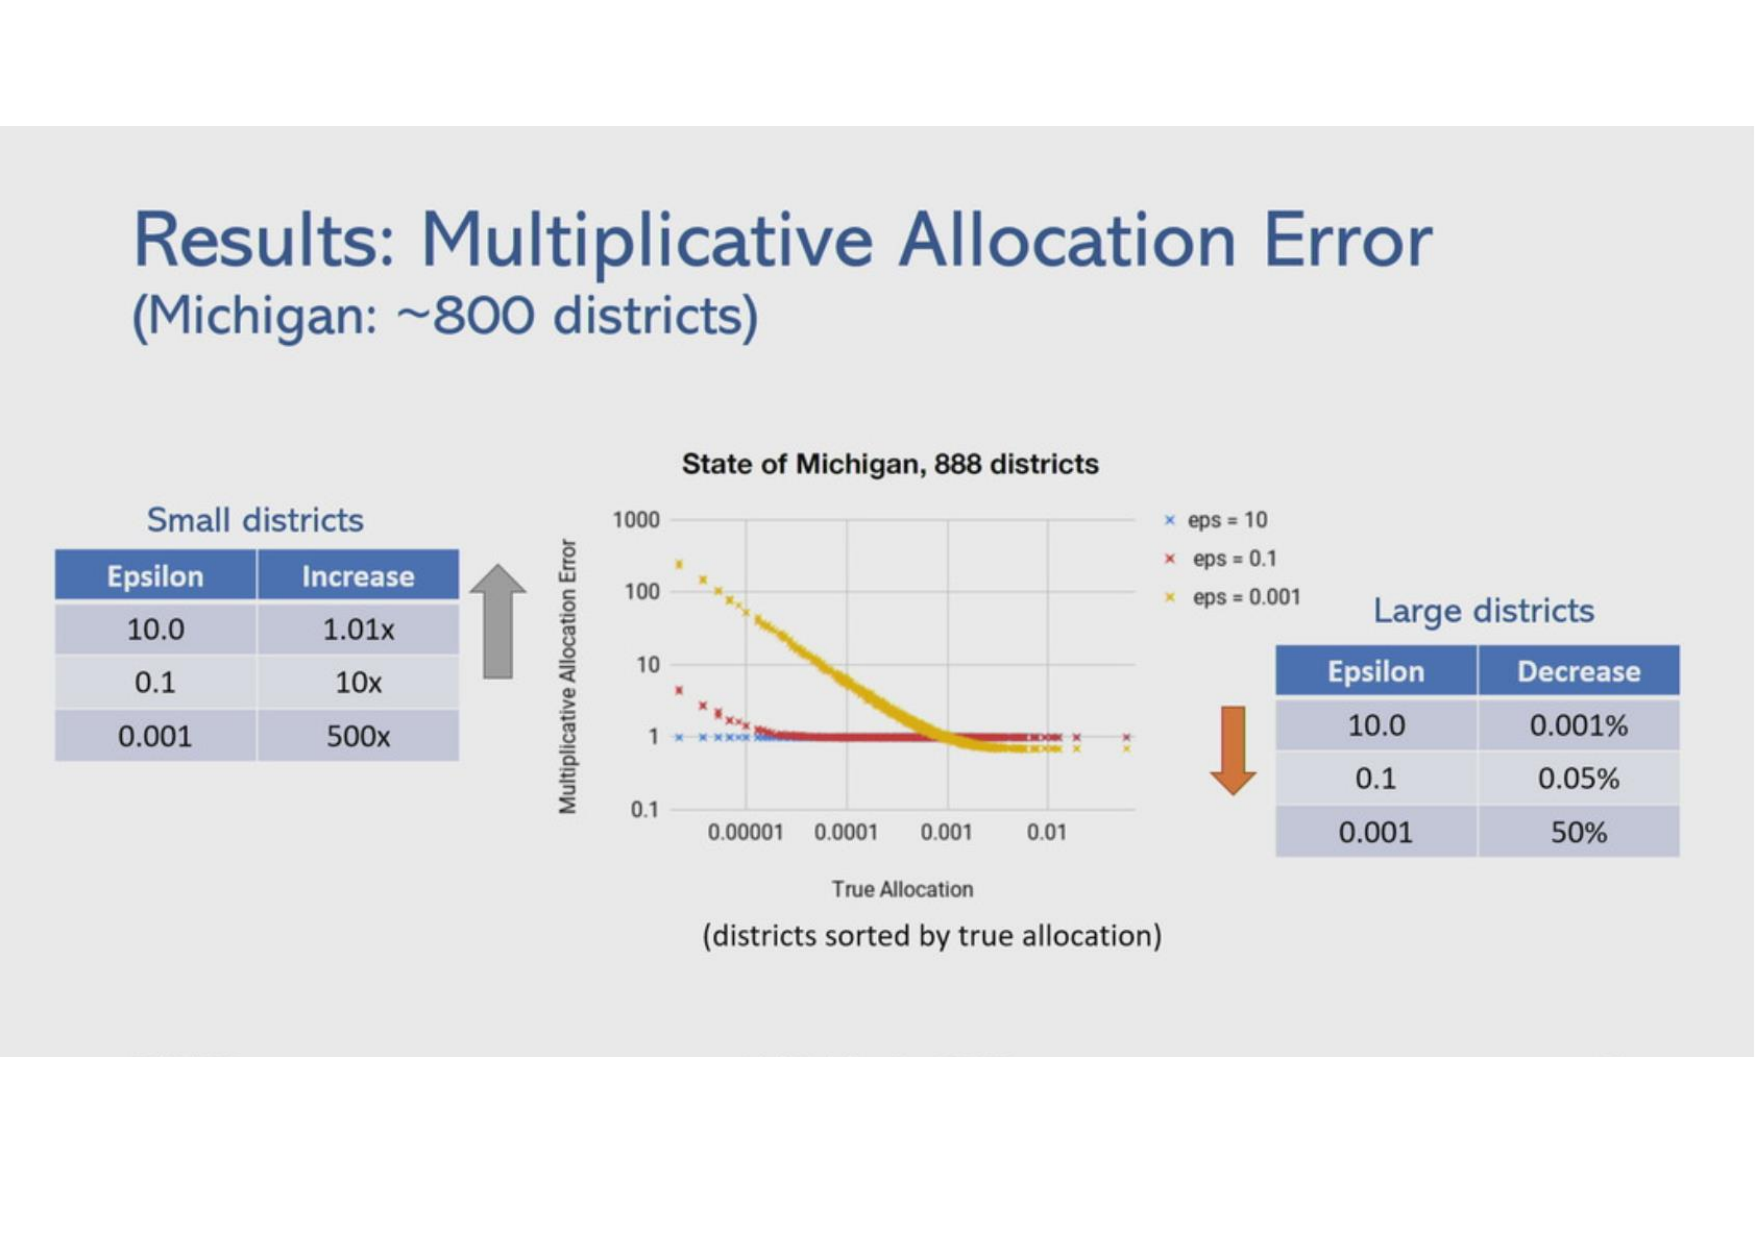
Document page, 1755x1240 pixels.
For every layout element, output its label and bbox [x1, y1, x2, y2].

text_box [0, 126, 1755, 1057]
